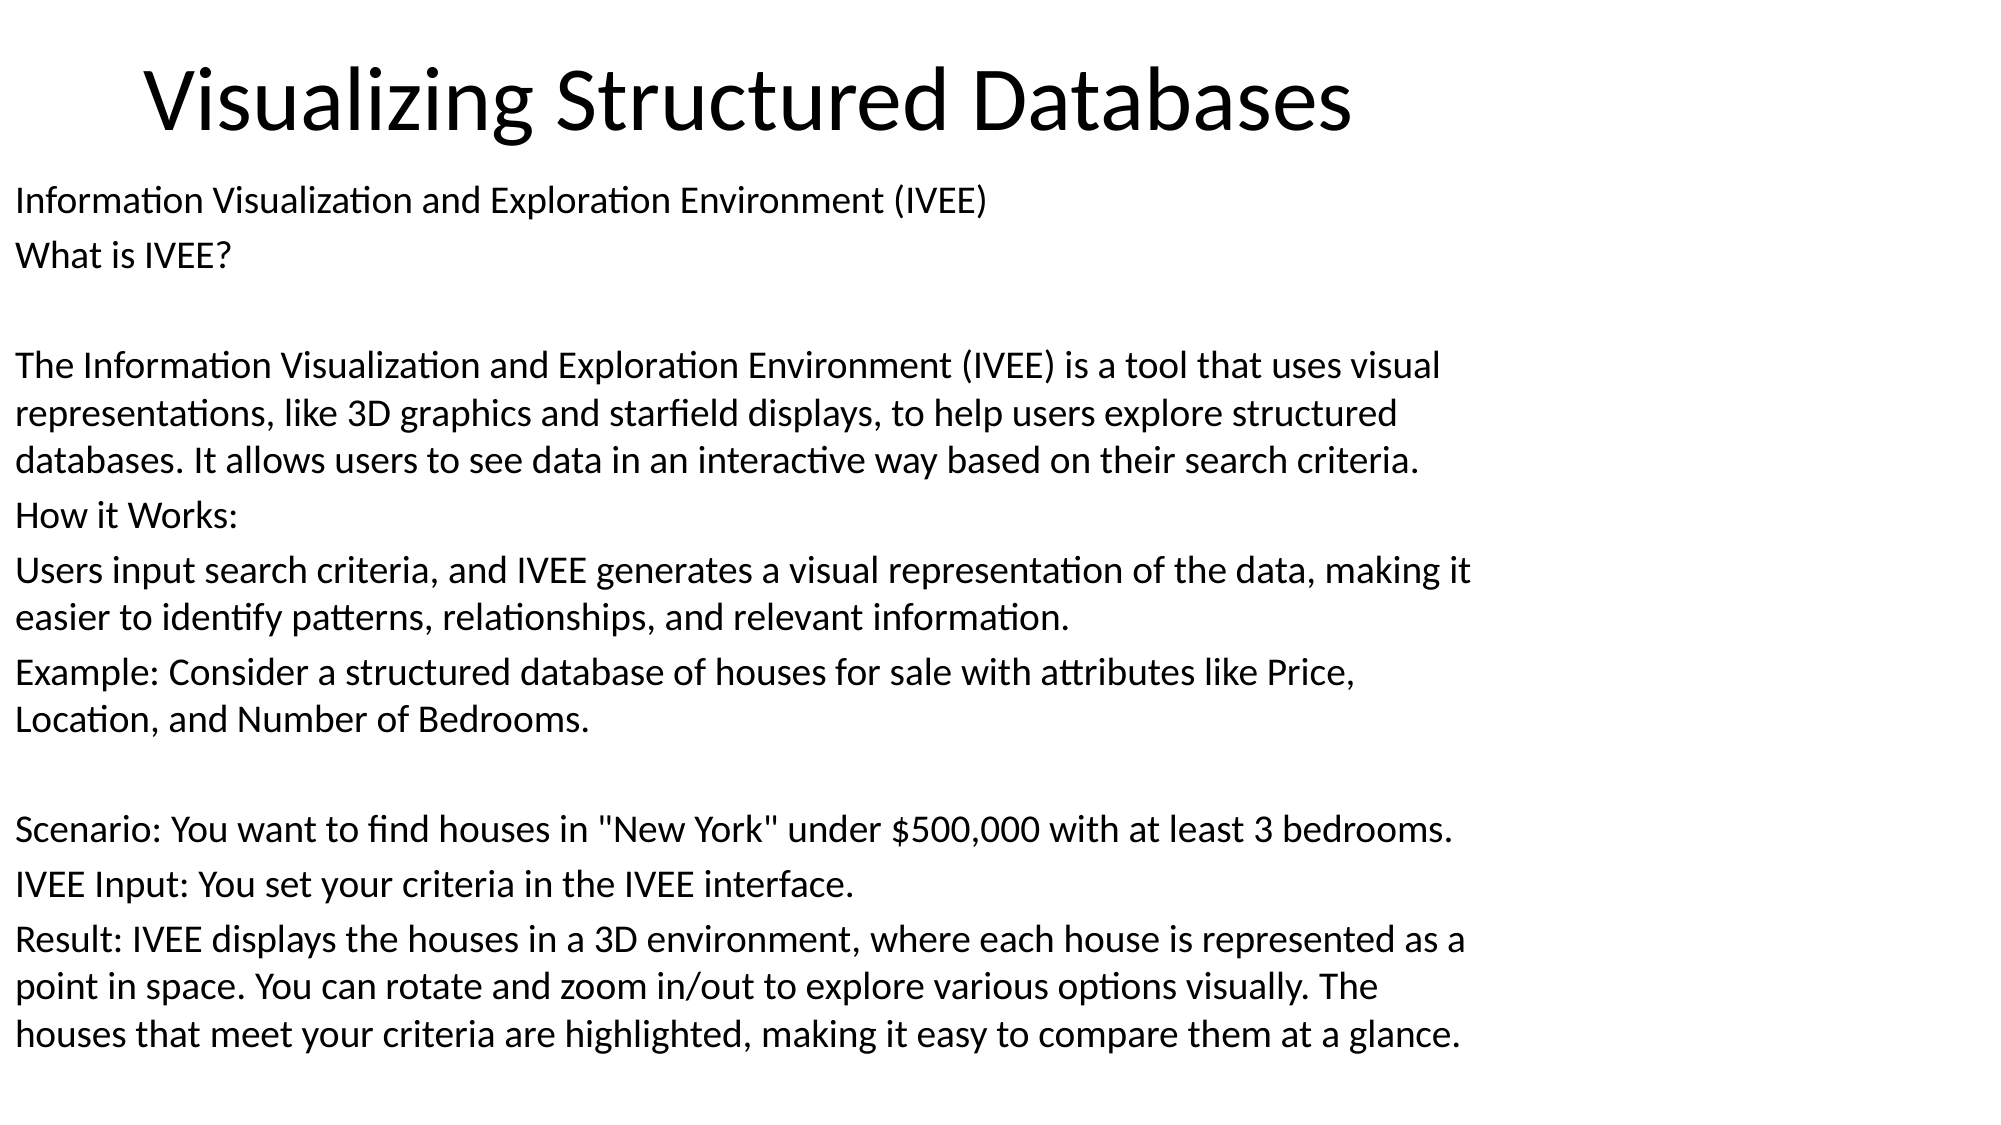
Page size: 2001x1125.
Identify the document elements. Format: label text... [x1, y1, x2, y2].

title Visualizing Structured Databases [75, 0, 1425, 166]
list Information Visualization and Exploration Environment (IVEE) What is IVEE? The Information Visualization and Exploration Environment (IVEE) is a tool that uses visual representations, like 3D graphics and starfield displays, to help users explore structured databases. It allows users to see data in an interactive way based on their search criteria. How it Works: Users input search criteria, and IVEE generates a visual representation of the data, making it easier to identify patterns, relationships, and relevant information. Example: Consider a structured database of houses for sale with attributes like Price, Location, and Number of Bedrooms. Scenario: You want to find houses in "New York" under $500,000 with at least 3 bedrooms. IVEE Input: You set your criteria in the IVEE interface. Result: IVEE displays the houses in a 3D environment, where each house is represented as a point in space. You can rotate and zoom in/out to explore various options visually. The houses that meet your criteria are highlighted, making it easy to compare them at a glance. [0, 166, 1500, 1125]
